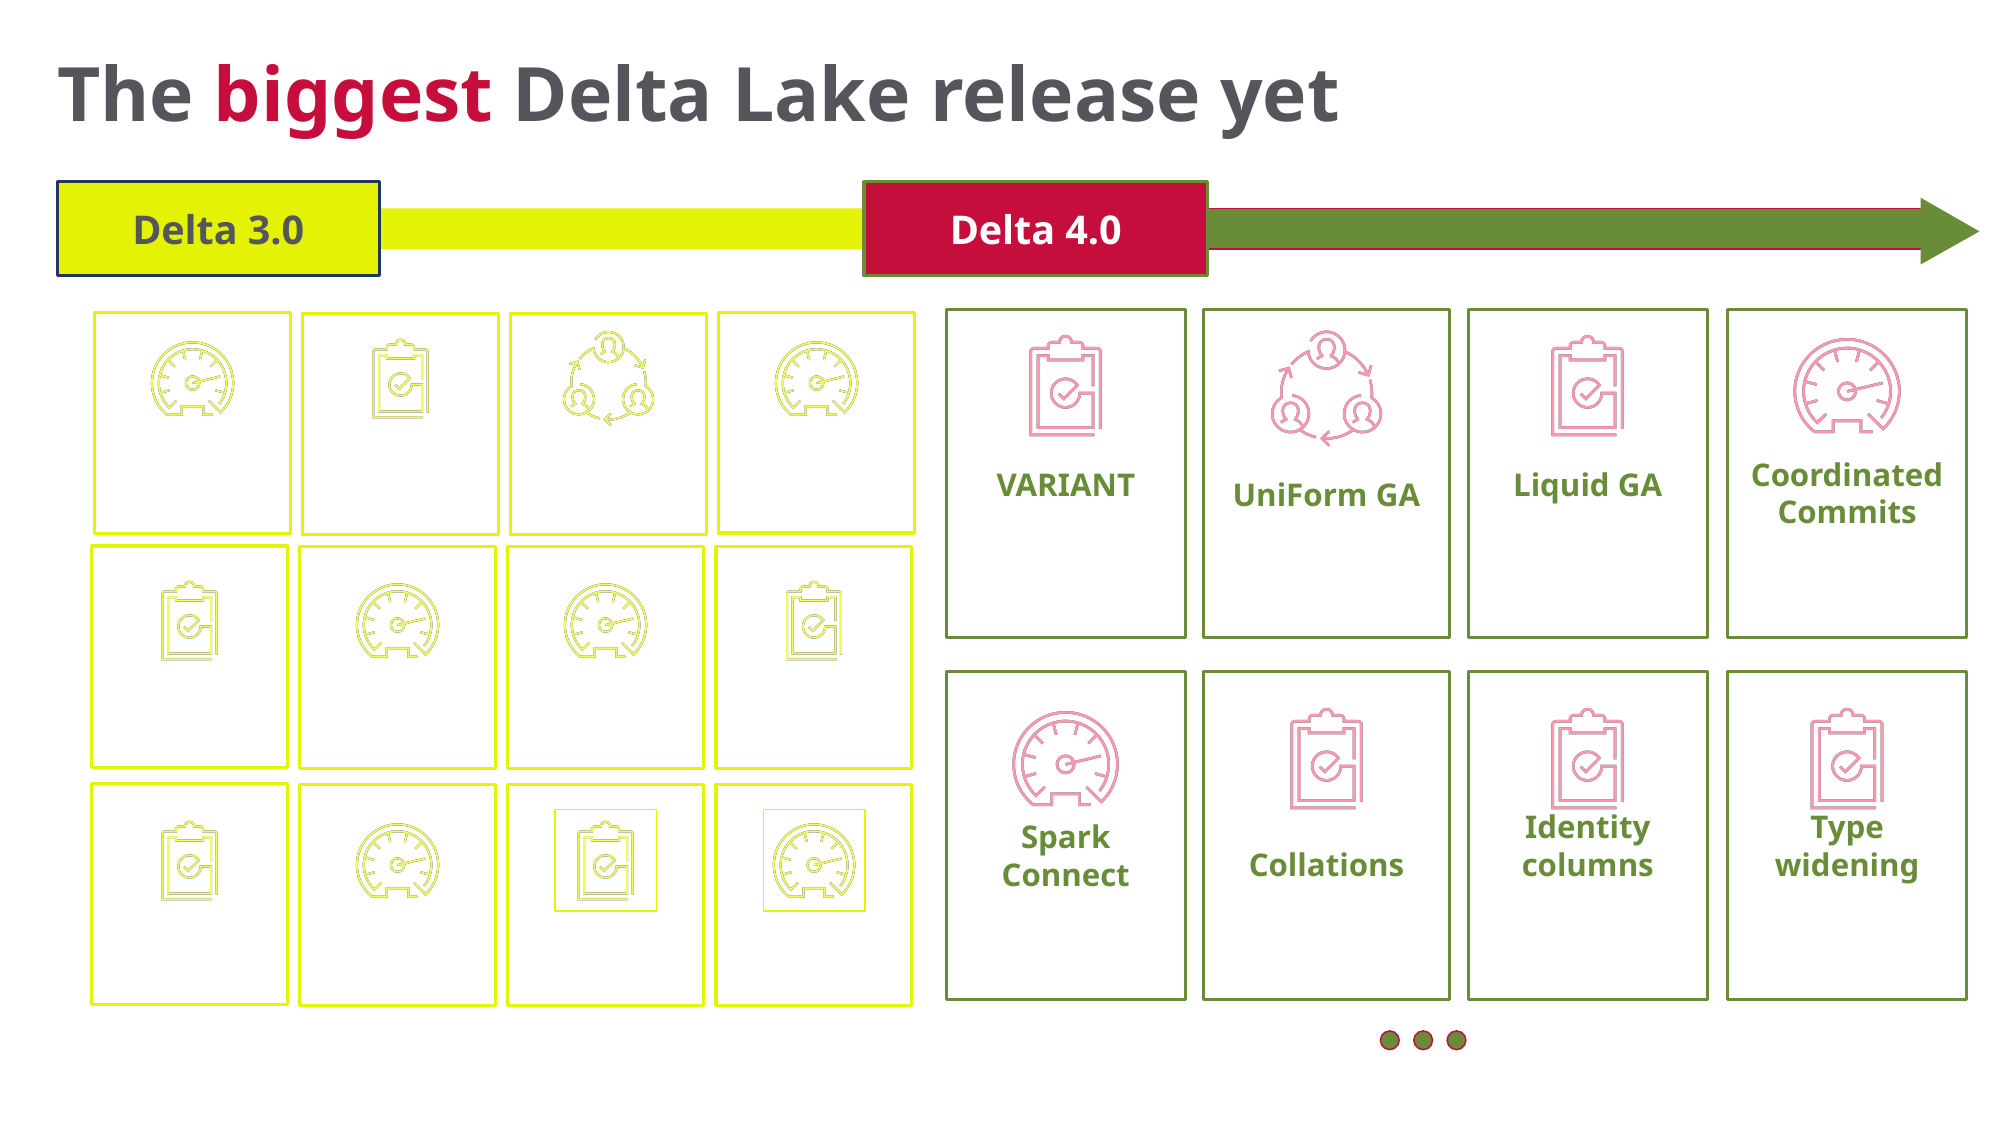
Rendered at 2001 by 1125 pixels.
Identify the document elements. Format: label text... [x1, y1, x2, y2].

text_box Delta 4.0 [863, 181, 1208, 276]
text_box Table features [91, 545, 288, 768]
picture [1523, 694, 1653, 823]
picture [347, 570, 449, 671]
text_box Deletion Vectors [94, 312, 291, 534]
text_box [1413, 1030, 1433, 1050]
picture [1001, 694, 1131, 823]
list The biggest Delta Lake release yet [57, 46, 2000, 159]
text_box Delta 3.0 [57, 181, 380, 276]
text_box [1208, 208, 1920, 250]
picture [1782, 321, 1912, 451]
text_box CDF [507, 784, 704, 1006]
picture [1262, 694, 1391, 823]
text_box Row IDs [716, 546, 912, 769]
picture [558, 328, 659, 430]
text_box [380, 208, 863, 250]
picture [763, 570, 865, 671]
picture [139, 809, 240, 911]
picture [763, 809, 865, 911]
picture [141, 328, 243, 430]
text_box [1447, 1030, 1466, 1050]
text_box Identity columns Pain-free primary and foreign keys [1468, 671, 1708, 1000]
text_box Liquid GA Easy migration from partitioned tables [1468, 309, 1708, 638]
picture [1001, 321, 1131, 451]
text_box UniForm GA Write once, read as all formats [1203, 309, 1450, 638]
text_box Table cloning [91, 783, 288, 1005]
picture [555, 809, 657, 911]
picture [139, 570, 240, 671]
text_box Coordinated Commits Cross cloud, cross engines [1727, 309, 1967, 638]
text_box Delta Kernel [510, 313, 707, 535]
picture [766, 328, 867, 430]
text_box Incremental checkpoints [299, 546, 496, 769]
text_box [1920, 197, 1980, 265]
text_box Liquid clustering [302, 313, 499, 535]
picture [347, 809, 449, 911]
text_box MERGE improvements [299, 784, 496, 1006]
picture [555, 570, 657, 671]
picture [1265, 327, 1388, 451]
picture [1523, 321, 1653, 451]
text_box Collations Flexible sort and comparison [1203, 671, 1450, 1000]
picture [1782, 694, 1912, 823]
text_box VARIANT Lightning fast semi-structured data [946, 309, 1186, 638]
text_box [1380, 1030, 1400, 1050]
picture [350, 328, 451, 430]
text_box Type widening Data types expand with your data [1727, 671, 1967, 1000]
text_box Auto- compaction [716, 784, 912, 1006]
text_box Optimized Writes [718, 312, 915, 533]
text_box Log compactions [507, 546, 704, 769]
text_box Spark Connect Better stability, upgradability [946, 671, 1186, 1000]
